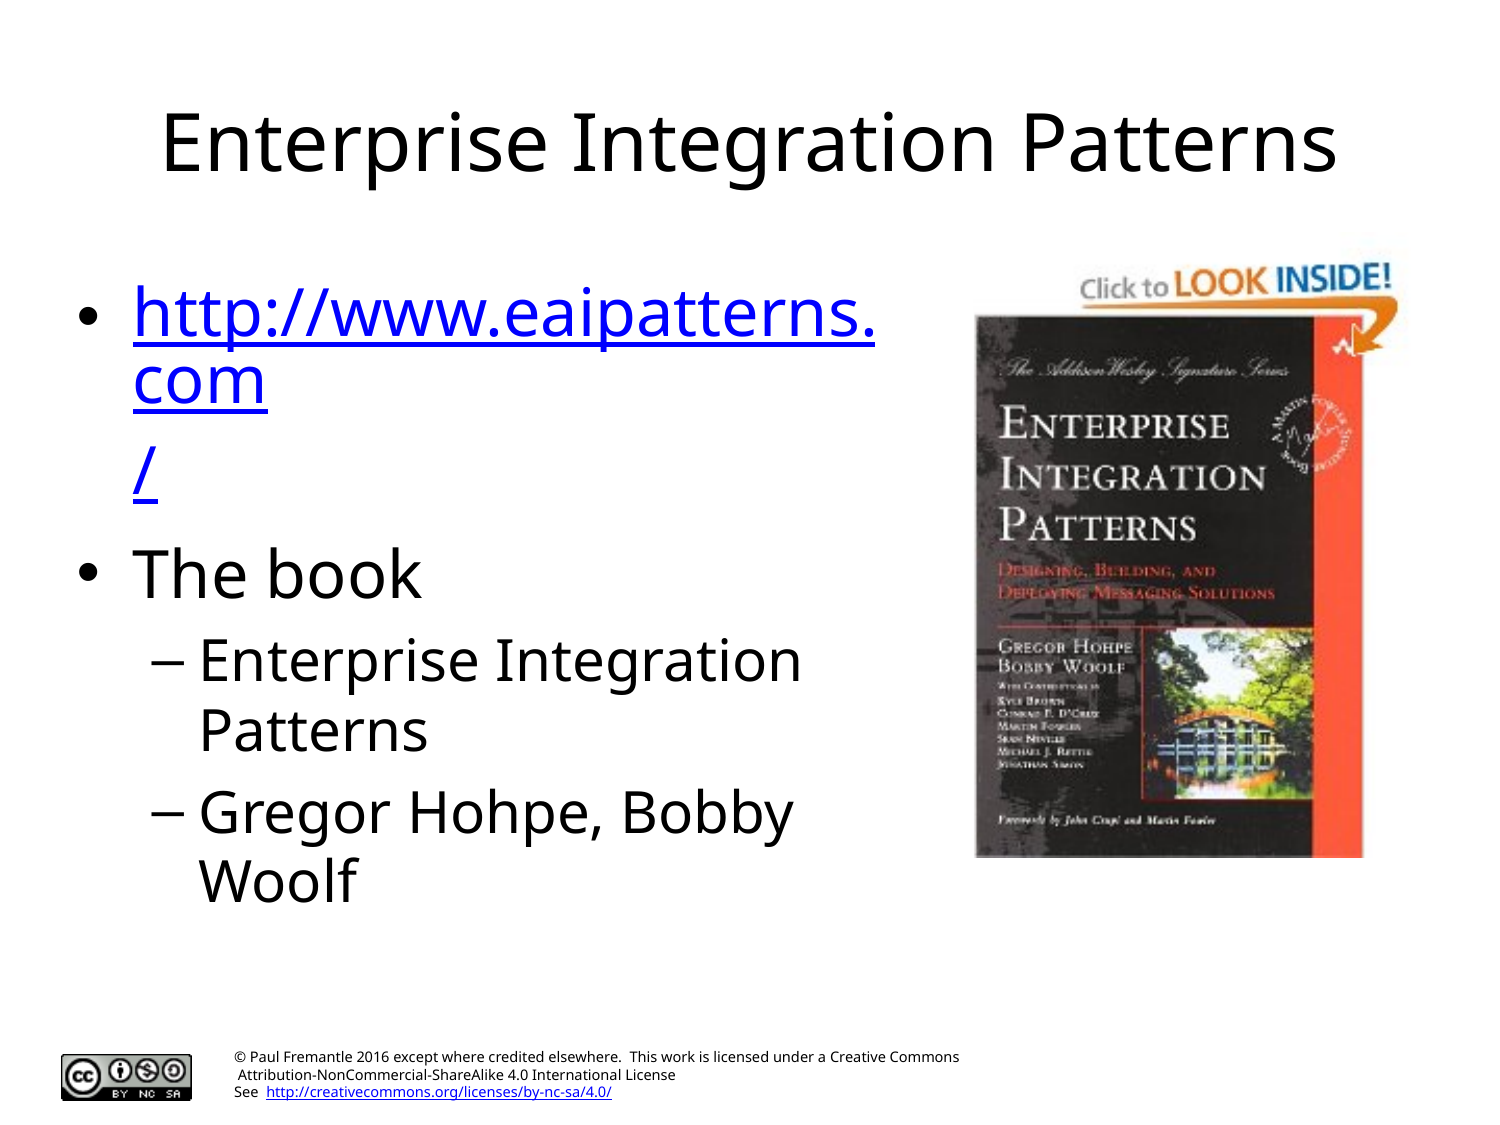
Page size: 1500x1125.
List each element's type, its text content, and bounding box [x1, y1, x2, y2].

title Enterprise Integration Patterns [75, 45, 1425, 233]
list http://www.eaipatterns.com/ The book Enterprise Integration Patterns Gregor Hohpe, Bobby Woolf [61, 262, 917, 1005]
picture [61, 1054, 192, 1101]
picture [874, 232, 1500, 858]
